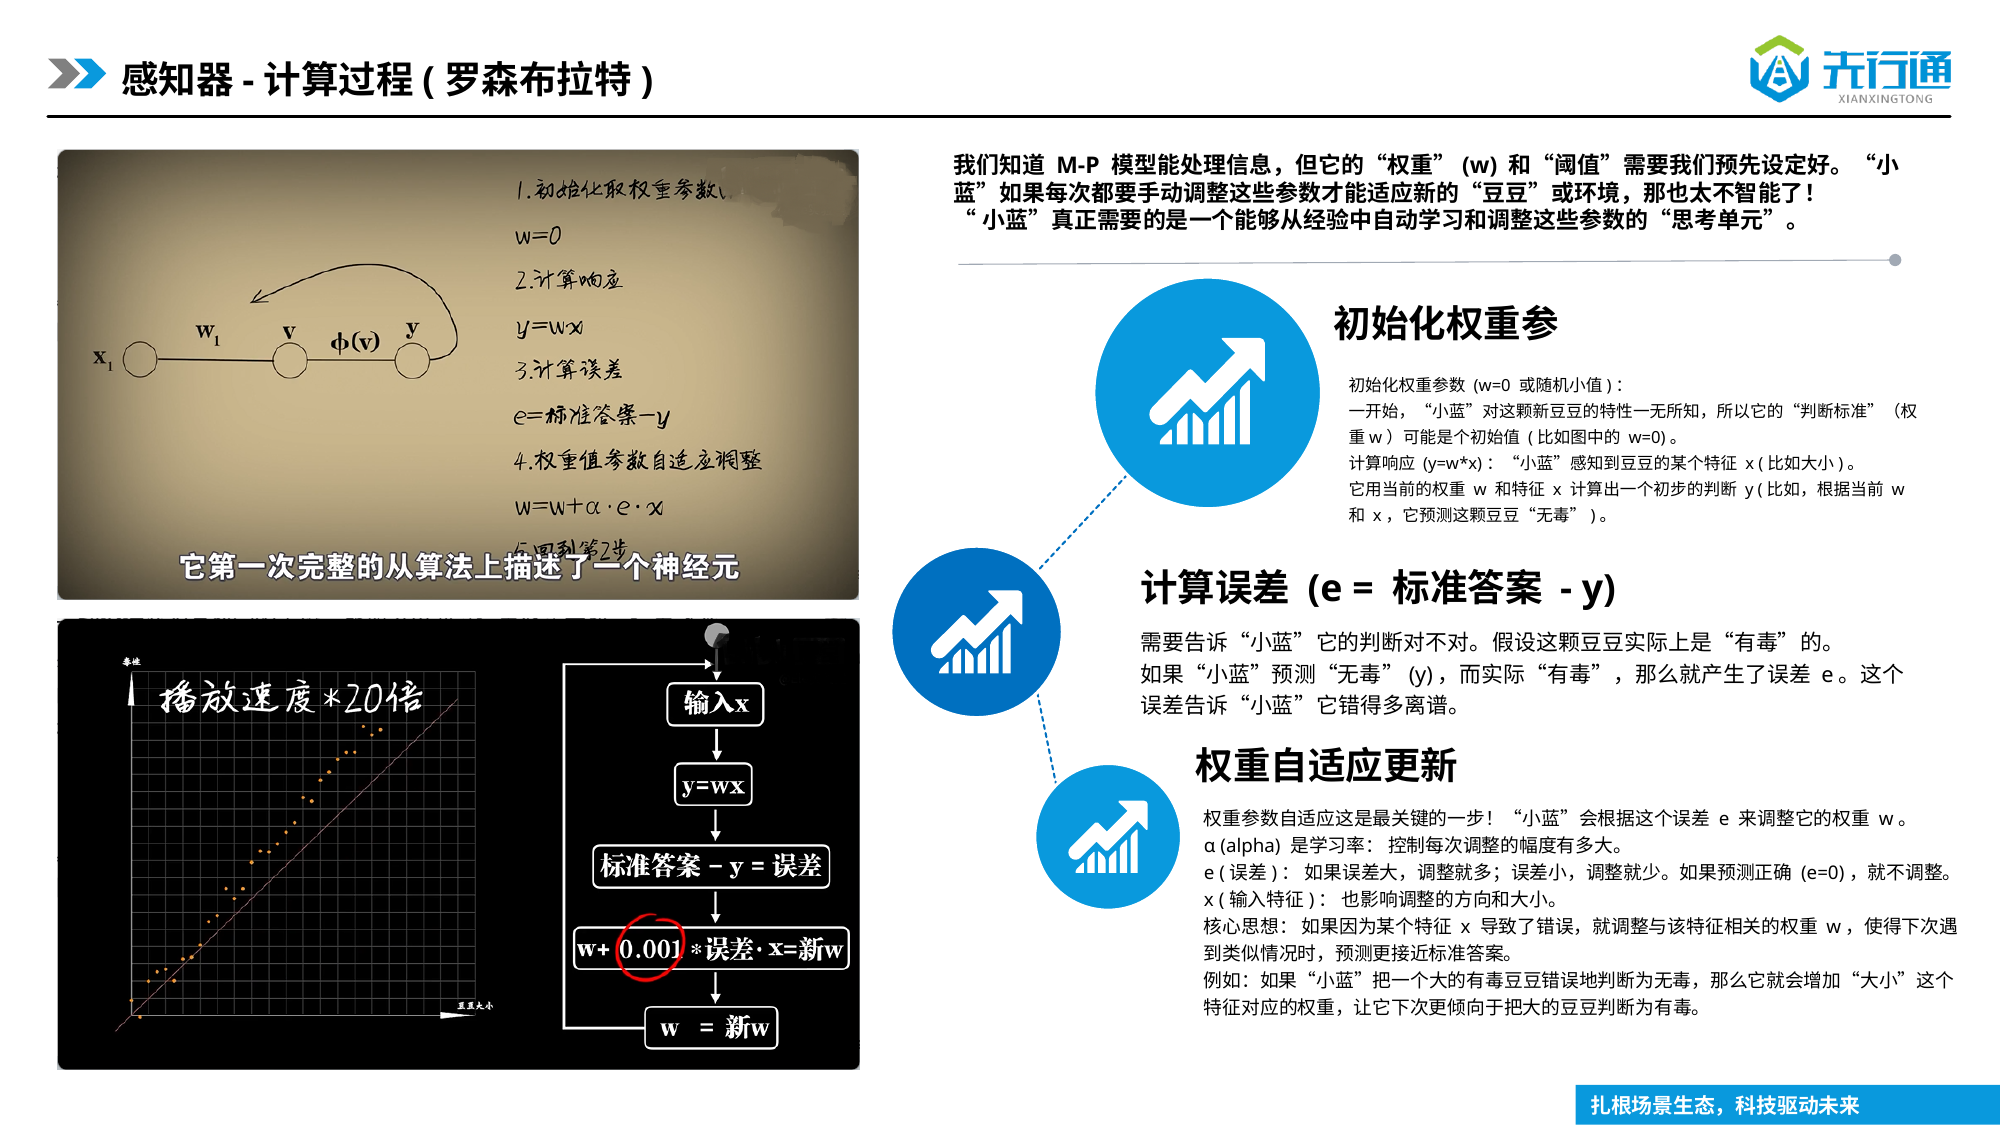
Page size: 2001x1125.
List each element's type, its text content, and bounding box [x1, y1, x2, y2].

text_box 我们知道 M-P 模型能处理信息，但它的“权重”(w) 和“阈值”需要我们预先设定好。“小蓝”如果每次都要手动调整这些参数才能适应新的“豆豆”或环境，那也太不智能了！ “小蓝”真正需要的是一个能够从经验中自动学习和调整这些参数的“思考单元”。 [938, 143, 1938, 277]
picture [57, 149, 859, 600]
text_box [890, 277, 1979, 1041]
picture [57, 618, 860, 1070]
title 感知器-计算过程(罗森布拉特) [106, 37, 1957, 105]
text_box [958, 260, 1896, 265]
